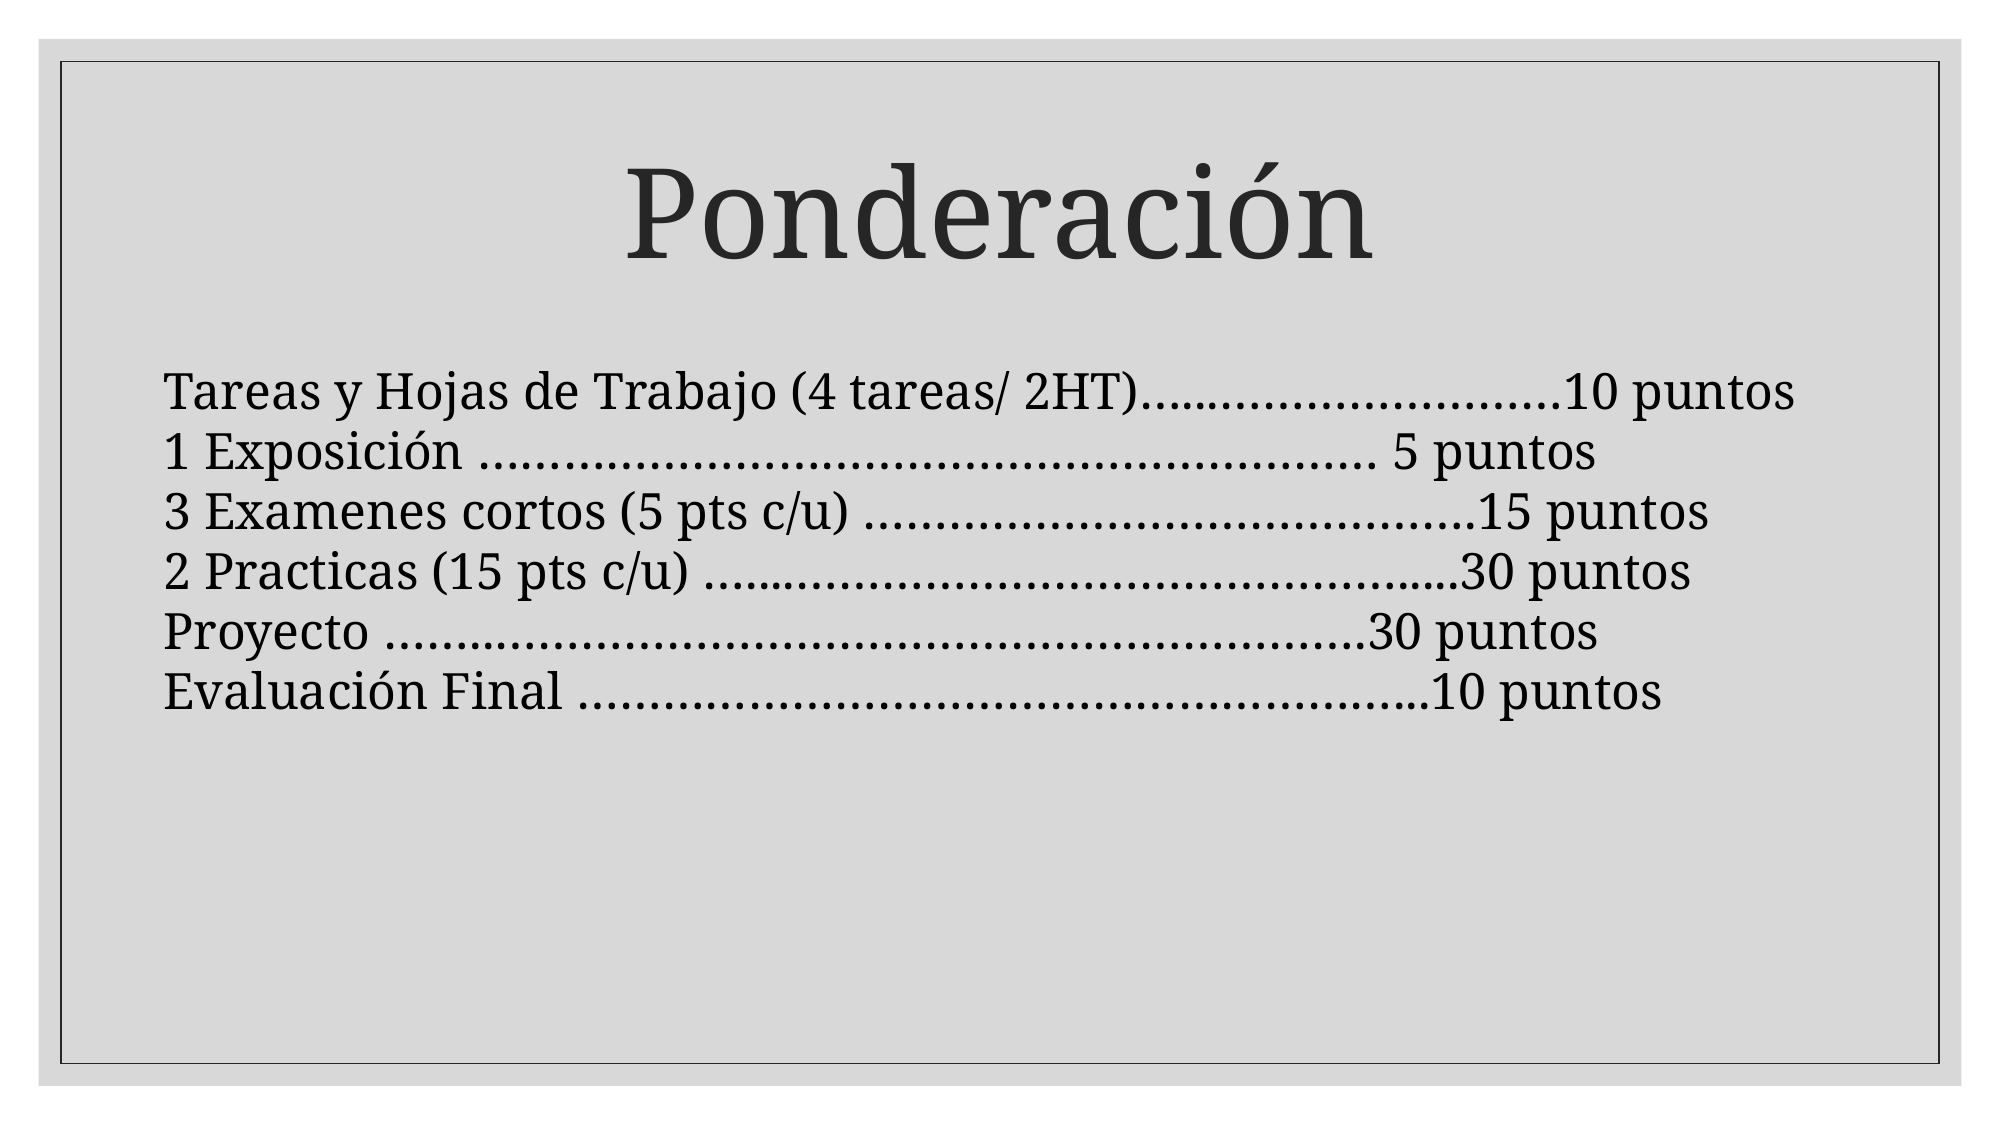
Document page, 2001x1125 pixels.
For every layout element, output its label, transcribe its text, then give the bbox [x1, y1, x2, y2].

text_box Tareas y Hojas de Trabajo (4 tareas/ 2HT)…...……………………10 puntos 1 Exposición ……………………………………………………… 5 puntos 3 Examenes cortos (5 pts c/u) …………………………………….15 puntos 2 Practicas (15 pts c/u) …....…………………………………….....30 puntos Proyecto ……..…………………………………………………….30 puntos Evaluación Final …………………………………………………...10 puntos [148, 352, 1825, 727]
title Ponderación [174, 105, 1825, 331]
